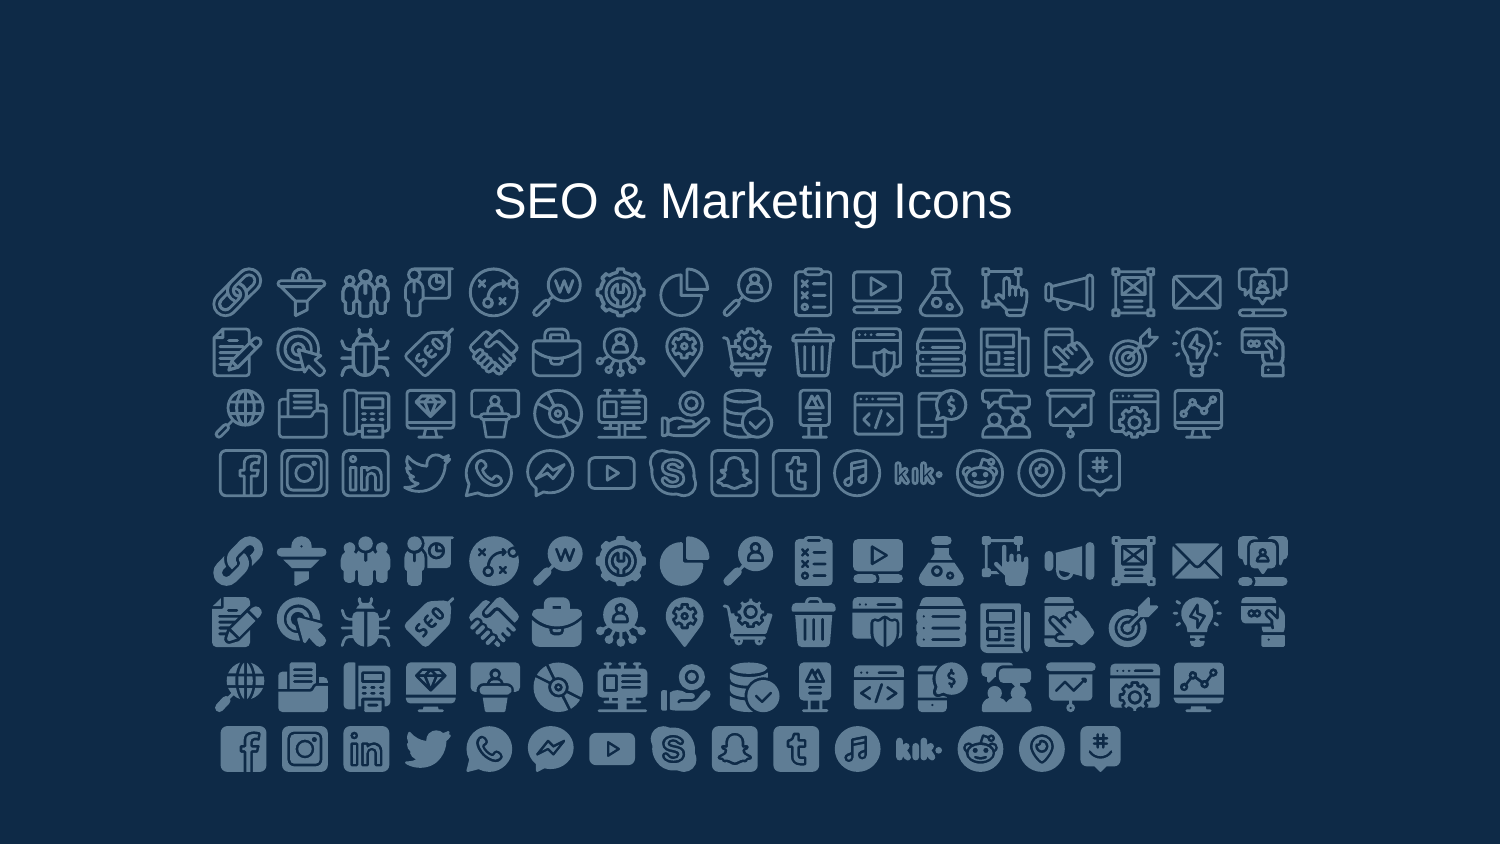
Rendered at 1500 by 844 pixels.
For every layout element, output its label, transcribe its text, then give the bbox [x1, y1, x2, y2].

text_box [470, 662, 521, 713]
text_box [979, 590, 1031, 654]
text_box [276, 327, 327, 378]
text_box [404, 535, 455, 587]
text_box [981, 388, 1032, 439]
text_box [981, 267, 1029, 318]
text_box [660, 390, 711, 438]
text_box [339, 596, 392, 648]
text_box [404, 597, 455, 647]
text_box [853, 391, 904, 436]
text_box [468, 535, 520, 587]
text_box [276, 596, 327, 648]
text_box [665, 596, 704, 648]
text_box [343, 388, 391, 439]
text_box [275, 535, 329, 587]
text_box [711, 725, 759, 773]
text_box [917, 662, 969, 713]
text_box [1173, 388, 1224, 439]
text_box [1108, 596, 1159, 648]
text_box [915, 327, 967, 378]
title SEO & Marketing Icons [175, 153, 1332, 233]
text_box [211, 596, 265, 648]
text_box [405, 388, 456, 439]
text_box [595, 327, 646, 378]
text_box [981, 535, 1029, 587]
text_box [916, 267, 966, 318]
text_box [773, 725, 820, 773]
text_box [1044, 273, 1095, 312]
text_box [832, 448, 882, 498]
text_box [280, 448, 329, 498]
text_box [1111, 267, 1156, 318]
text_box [596, 662, 648, 713]
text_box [588, 732, 636, 766]
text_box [340, 536, 391, 586]
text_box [1237, 267, 1288, 318]
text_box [979, 327, 1030, 378]
text_box [531, 327, 582, 378]
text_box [851, 327, 903, 378]
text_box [527, 725, 574, 773]
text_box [729, 662, 780, 713]
text_box [212, 267, 263, 318]
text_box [595, 596, 647, 648]
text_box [1173, 662, 1225, 713]
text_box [587, 455, 636, 491]
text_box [1172, 543, 1223, 579]
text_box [596, 388, 648, 439]
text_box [466, 725, 513, 773]
text_box [1044, 327, 1094, 378]
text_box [650, 725, 697, 773]
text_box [794, 535, 833, 587]
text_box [277, 388, 328, 439]
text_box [1109, 388, 1160, 439]
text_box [464, 448, 514, 498]
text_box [1017, 448, 1066, 498]
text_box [793, 267, 833, 318]
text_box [525, 448, 575, 498]
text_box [665, 327, 704, 378]
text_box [791, 327, 836, 378]
text_box [1109, 327, 1159, 378]
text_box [468, 267, 519, 318]
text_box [532, 388, 584, 439]
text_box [403, 327, 455, 378]
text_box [1044, 662, 1098, 713]
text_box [851, 538, 904, 584]
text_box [343, 725, 390, 773]
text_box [834, 725, 881, 773]
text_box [721, 535, 774, 587]
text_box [916, 596, 967, 648]
text_box [533, 536, 583, 586]
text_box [852, 596, 903, 648]
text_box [1018, 725, 1066, 773]
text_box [212, 327, 264, 378]
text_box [211, 535, 265, 587]
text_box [955, 448, 1005, 498]
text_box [1044, 596, 1095, 648]
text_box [468, 596, 520, 648]
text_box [1044, 541, 1095, 581]
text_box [278, 662, 329, 713]
text_box [470, 388, 521, 439]
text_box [723, 388, 774, 439]
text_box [1171, 327, 1223, 378]
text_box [214, 662, 265, 713]
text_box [659, 536, 710, 586]
text_box [276, 267, 327, 318]
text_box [771, 448, 821, 498]
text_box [851, 270, 903, 315]
text_box [1172, 274, 1222, 310]
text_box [981, 662, 1032, 713]
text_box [405, 662, 457, 713]
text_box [798, 662, 832, 713]
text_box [1111, 535, 1156, 587]
text_box [468, 328, 519, 376]
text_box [1171, 597, 1223, 647]
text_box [343, 662, 391, 713]
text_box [659, 267, 710, 318]
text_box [916, 535, 967, 587]
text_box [648, 448, 698, 498]
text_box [341, 268, 390, 318]
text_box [917, 388, 968, 439]
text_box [721, 598, 773, 646]
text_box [531, 596, 583, 648]
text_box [894, 460, 943, 486]
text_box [1240, 596, 1286, 648]
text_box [531, 267, 582, 318]
text_box [214, 388, 265, 439]
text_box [1045, 388, 1096, 439]
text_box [1240, 327, 1285, 378]
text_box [957, 725, 1004, 773]
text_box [721, 267, 773, 318]
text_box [1109, 663, 1161, 712]
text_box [1078, 448, 1122, 498]
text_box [1237, 535, 1289, 587]
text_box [533, 662, 584, 713]
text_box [595, 267, 646, 318]
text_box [1080, 725, 1121, 773]
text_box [721, 327, 773, 378]
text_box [660, 663, 712, 711]
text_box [220, 725, 267, 773]
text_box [281, 725, 329, 773]
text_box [791, 596, 836, 648]
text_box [710, 448, 759, 498]
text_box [595, 535, 647, 587]
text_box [895, 737, 943, 761]
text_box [403, 267, 455, 318]
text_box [798, 388, 831, 439]
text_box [339, 327, 390, 378]
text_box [341, 448, 390, 498]
text_box [403, 453, 452, 493]
text_box [405, 730, 451, 768]
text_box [853, 665, 904, 710]
text_box [218, 449, 267, 498]
